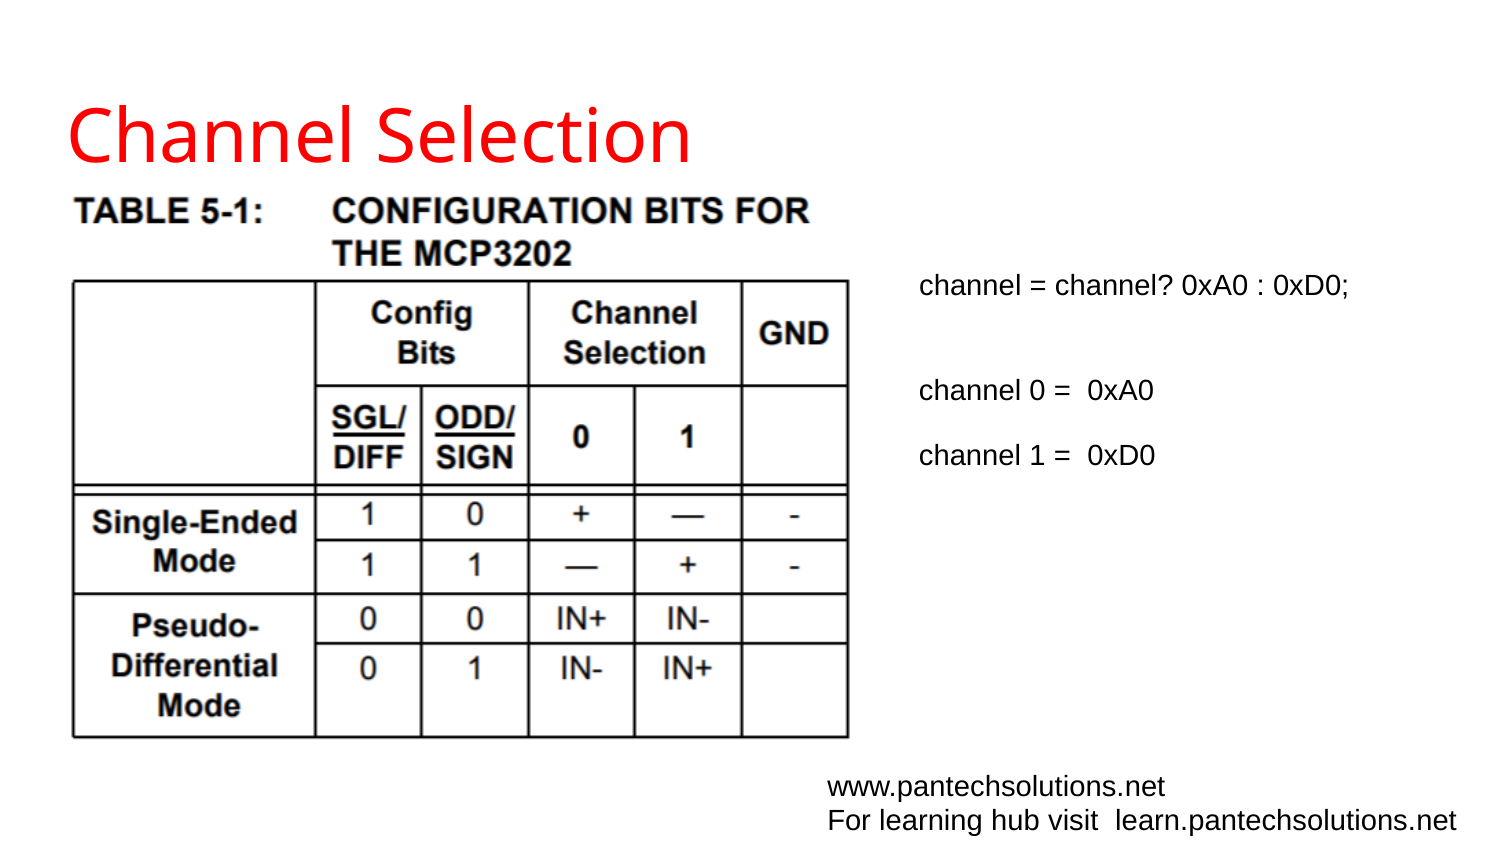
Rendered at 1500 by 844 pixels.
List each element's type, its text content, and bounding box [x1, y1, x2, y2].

text_box channel 1 = 0xD0 [895, 428, 1171, 479]
title Channel Selection [51, 72, 1449, 167]
text_box channel = channel? 0xA0 : 0xD0; [896, 259, 1366, 309]
text_box channel 0 = 0xA0 [895, 363, 1170, 414]
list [50, 182, 869, 744]
slide_number www.pantechsolutions.net For learning hub visit learn.pantechsolutions.net [812, 759, 1500, 797]
